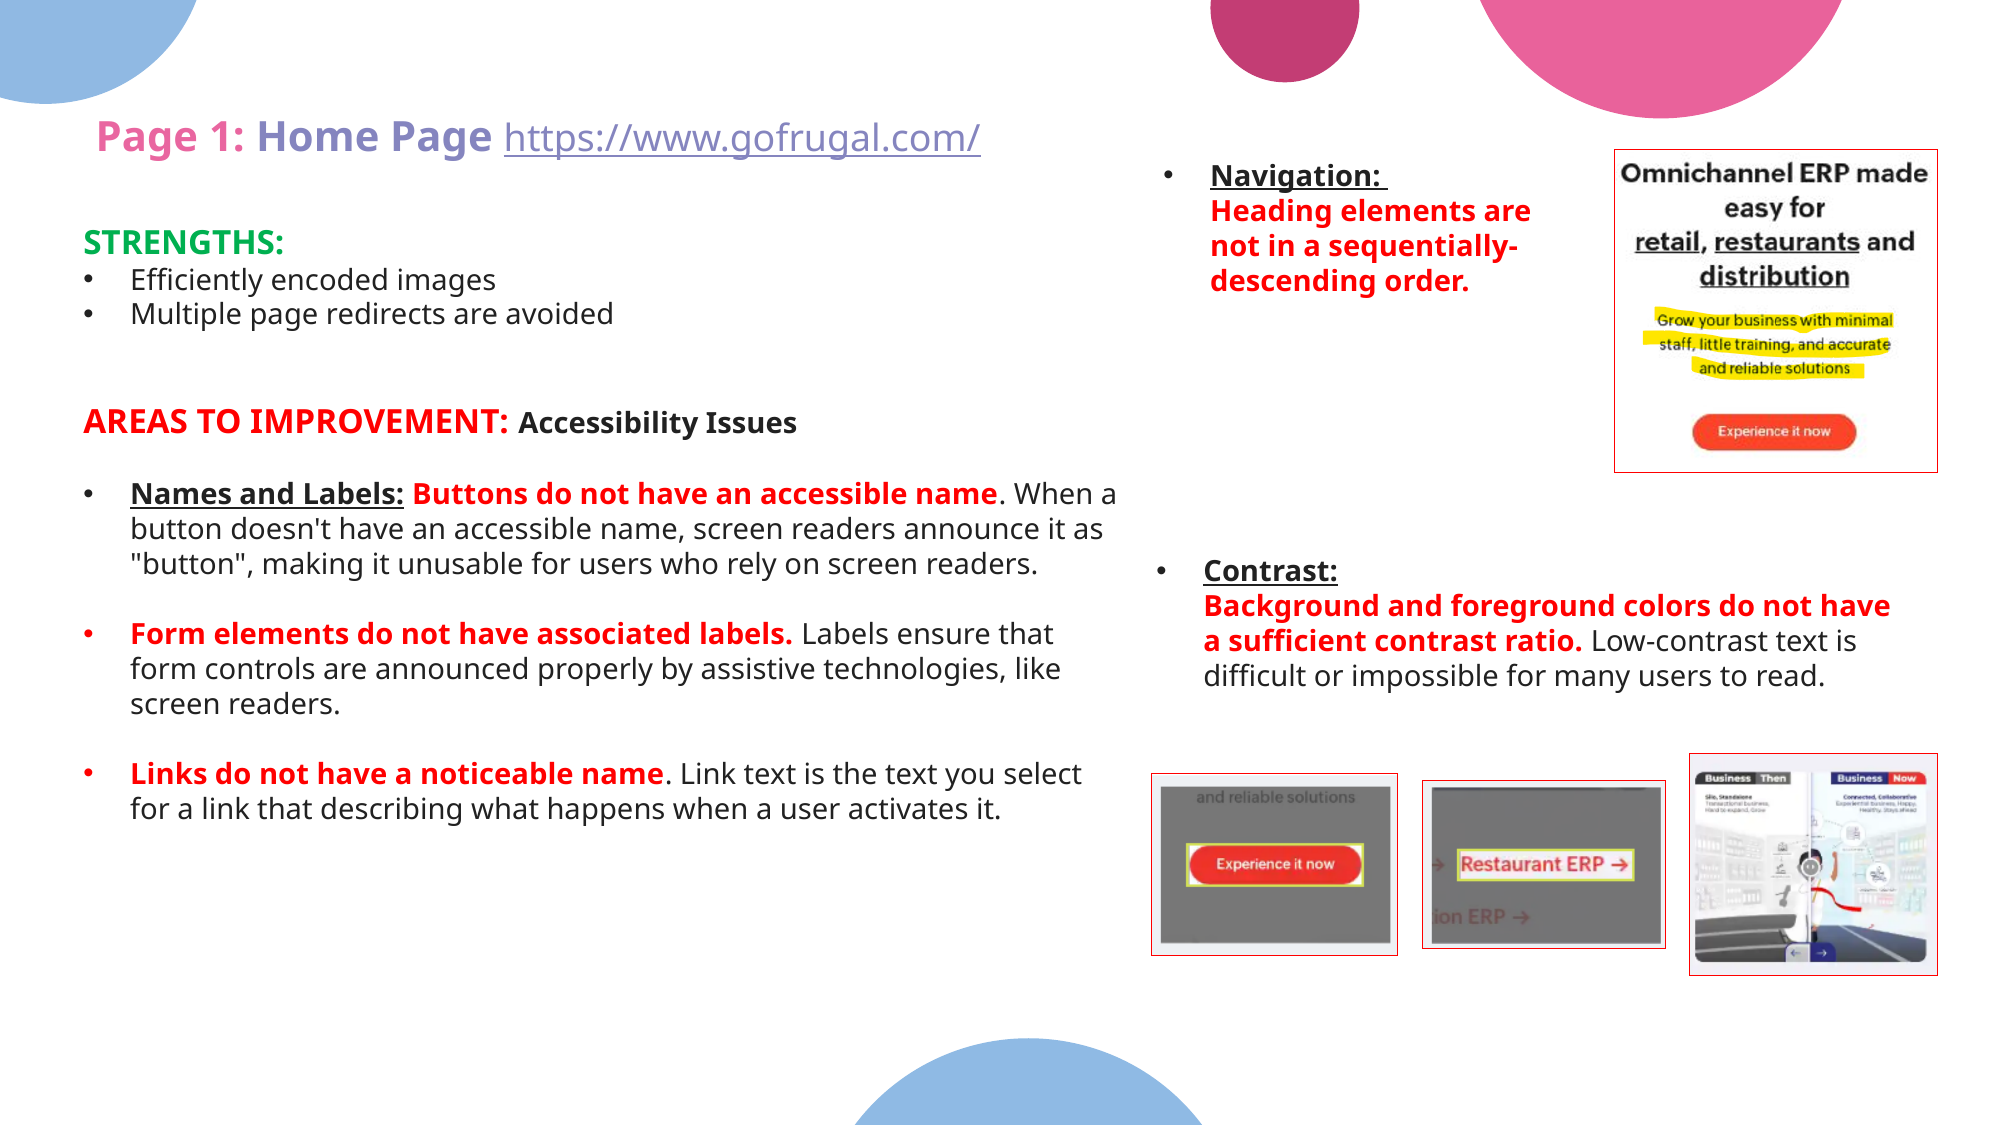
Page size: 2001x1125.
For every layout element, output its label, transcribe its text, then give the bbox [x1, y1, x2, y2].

text_box [1209, 0, 1361, 84]
text_box [853, 1037, 1204, 1125]
picture [1689, 753, 1938, 976]
text_box [0, 0, 198, 105]
text_box Contrast: Background and foreground colors do not have a sufficient contrast ratio. Low-contrast text is difficult or impossible for many users to read. [1141, 545, 1931, 700]
text_box Page 1: Home Page https://www.gofrugal.com/ [80, 102, 1658, 213]
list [1151, 773, 1398, 956]
picture [1421, 780, 1666, 949]
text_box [1148, 149, 1938, 473]
text_box STRENGTHS: Efficiently encoded images Multiple page redirects are avoided AREAS TO IMPROVEMENT: Accessibility Issues Names and Labels: Buttons do not have an accessible name. When a button doesn't have an accessible name, screen readers announce it as "button", making it unusable for users who rely on screen readers. Form elements do not have associated labels. Labels ensure that form controls are announced properly by assistive technologies, like screen readers. Links do not have a noticeable name. Link text is the text you select for a link that describing what happens when a user activates it. [68, 213, 1133, 973]
text_box [1478, 0, 1843, 120]
